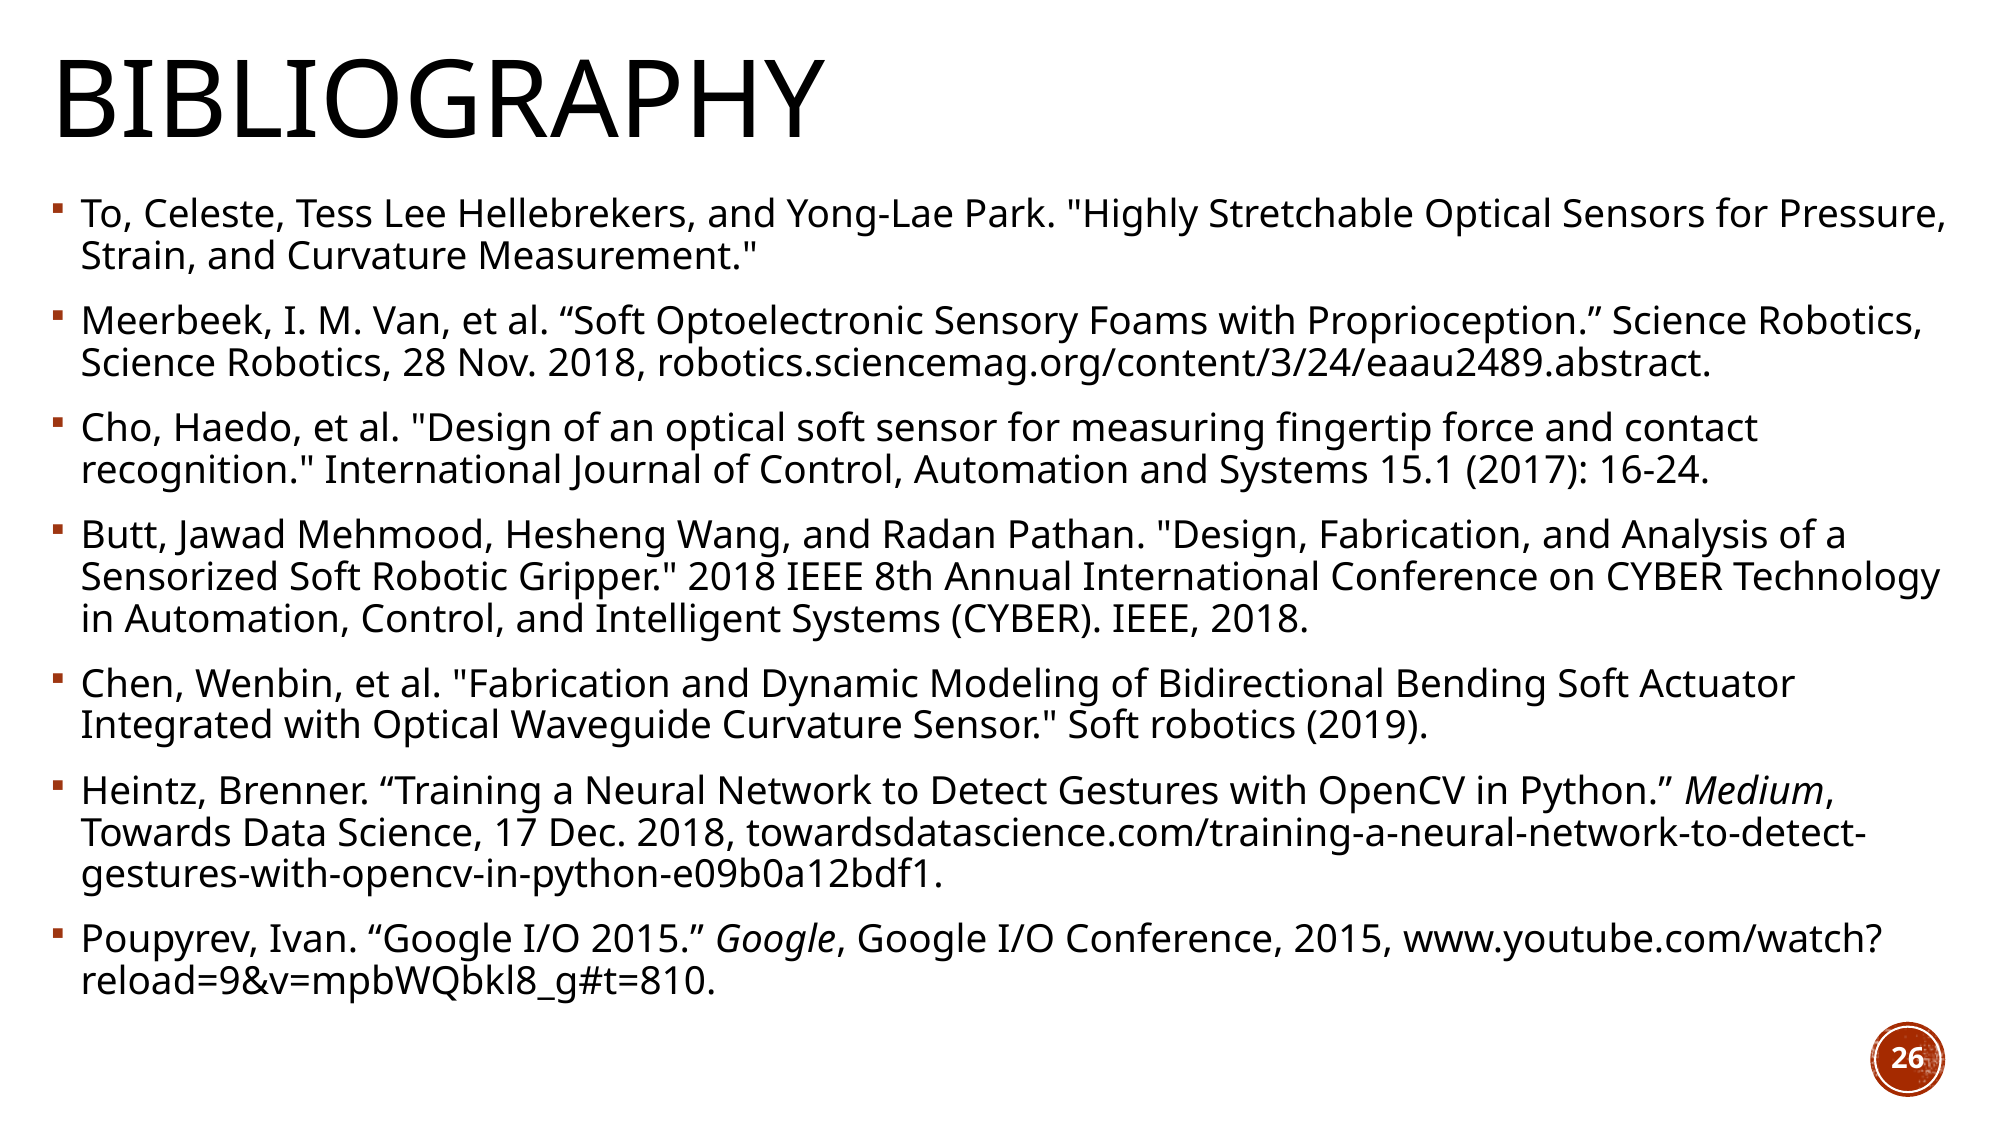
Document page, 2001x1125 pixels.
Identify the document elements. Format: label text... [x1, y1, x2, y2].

slide_number 26 [1855, 1028, 1961, 1089]
title bIBLIOGRAPHY [35, 36, 1965, 169]
list To, Celeste, Tess Lee Hellebrekers, and Yong-Lae Park. "Highly Stretchable Optical Sensors for Pressure, Strain, and Curvature Measurement." Meerbeek, I. M. Van, et al. “Soft Optoelectronic Sensory Foams with Proprioception.” Science Robotics, Science Robotics, 28 Nov. 2018, robotics.sciencemag.org/content/3/24/eaau2489.abstract. Cho, Haedo, et al. "Design of an optical soft sensor for measuring fingertip force and contact recognition." International Journal of Control, Automation and Systems 15.1 (2017): 16-24. Butt, Jawad Mehmood, Hesheng Wang, and Radan Pathan. "Design, Fabrication, and Analysis of a Sensorized Soft Robotic Gripper." 2018 IEEE 8th Annual International Conference on CYBER Technology in Automation, Control, and Intelligent Systems (CYBER). IEEE, 2018. Chen, Wenbin, et al. "Fabrication and Dynamic Modeling of Bidirectional Bending Soft Actuator Integrated with Optical Waveguide Curvature Sensor." Soft robotics (2019). Heintz, Brenner. “Training a Neural Network to Detect Gestures with OpenCV in Python.” Medium, Towards Data Science, 17 Dec. 2018, towardsdatascience.com/training-a-neural-network-to-detect-gestures-with-opencv-in-python-e09b0a12bdf1. Poupyrev, Ivan. “Google I/O 2015.” Google, Google I/O Conference, 2015, www.youtube.com/watch?reload=9&v=mpbWQbkl8_g#t=810. [35, 186, 1965, 1013]
